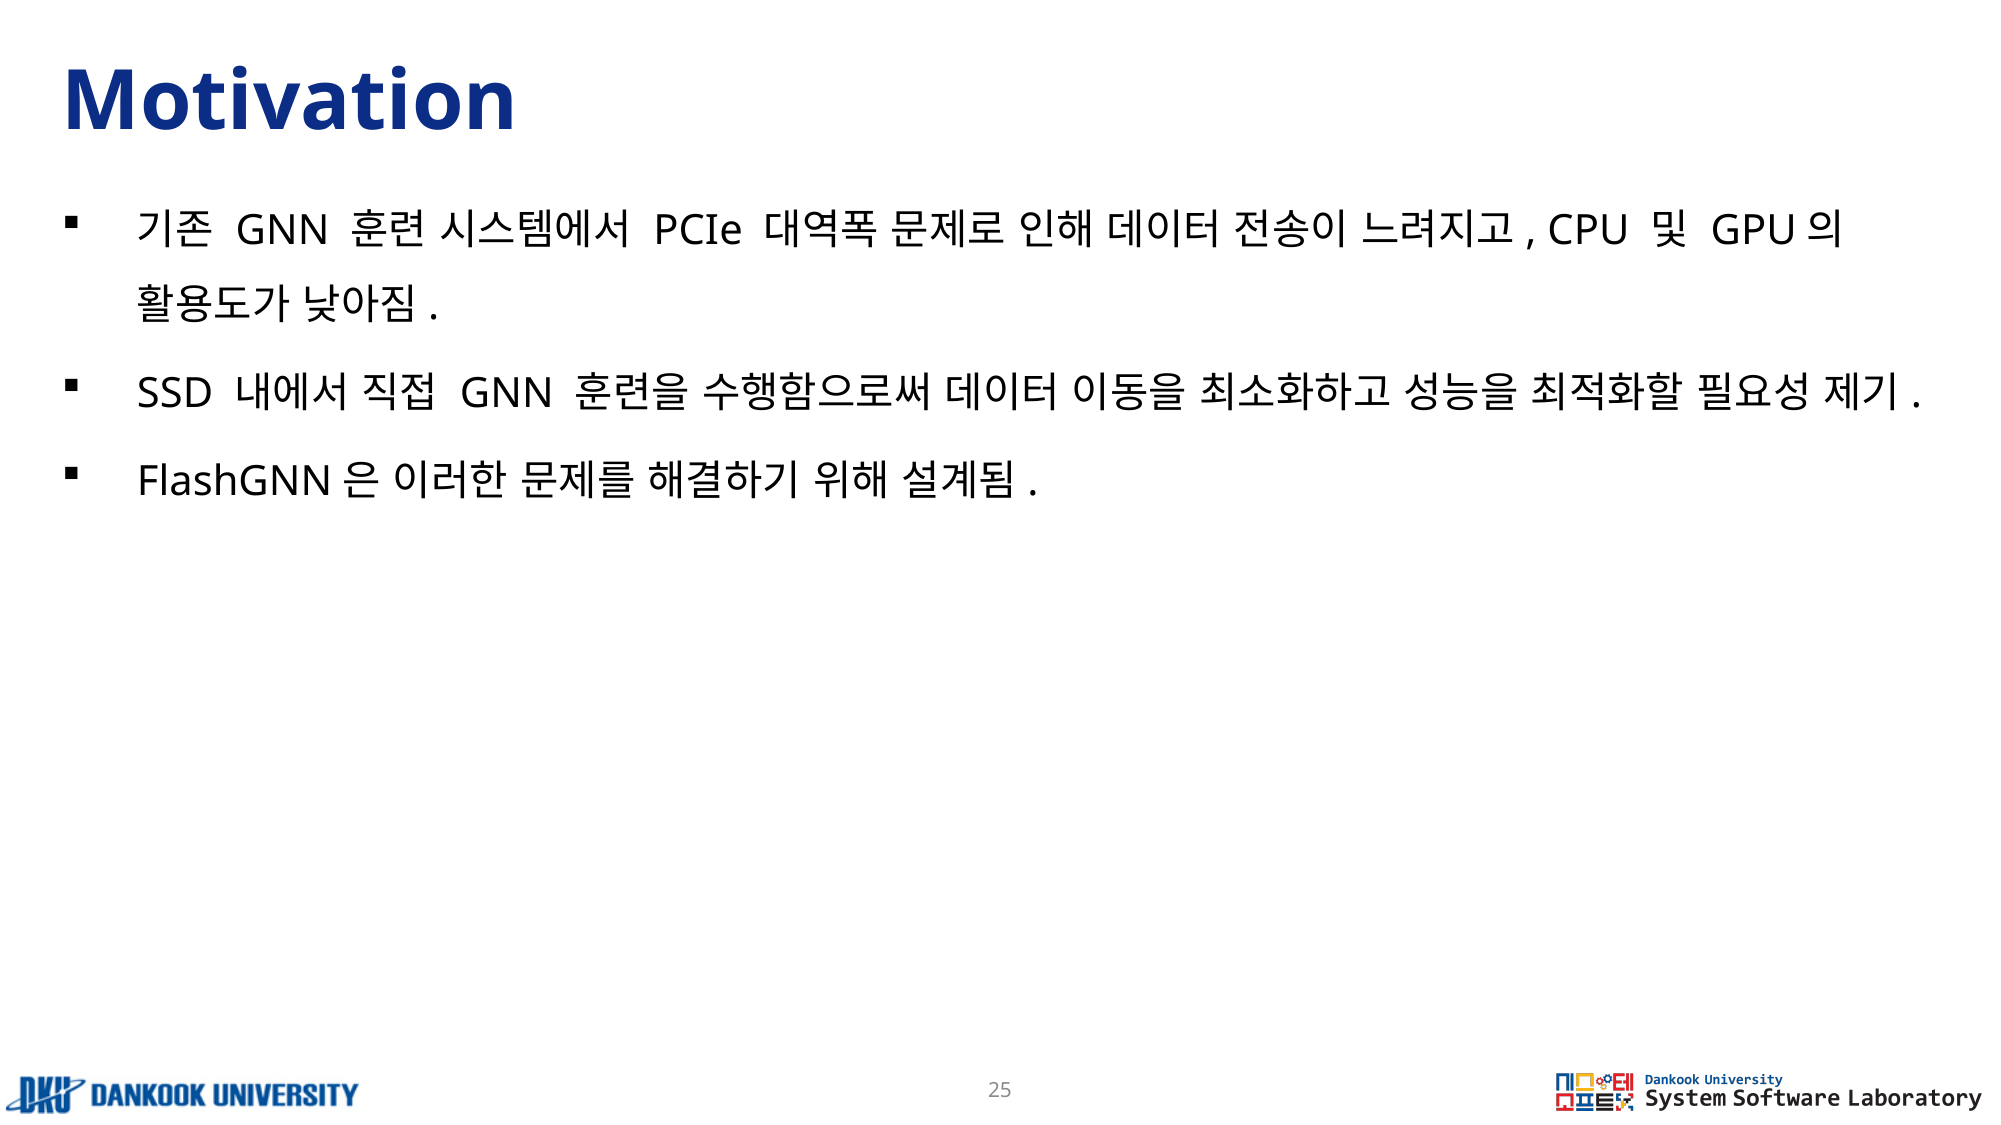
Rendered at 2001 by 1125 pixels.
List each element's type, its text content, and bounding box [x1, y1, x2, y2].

list 기존 GNN 훈련 시스템에서 PCIe 대역폭 문제로 인해 데이터 전송이 느려지고, CPU 및 GPU의 활용도가 낮아짐. SSD 내에서 직접 GNN 훈련을 수행함으로써 데이터 이동을 최소화하고 성능을 최적화할 필요성 제기. FlashGNN은 이러한 문제를 해결하기 위해 설계됨. [46, 170, 1945, 1050]
slide_number 25 [774, 1067, 1225, 1116]
picture [1548, 1064, 2001, 1125]
title Motivation [46, 34, 1815, 170]
picture [5, 1076, 359, 1114]
